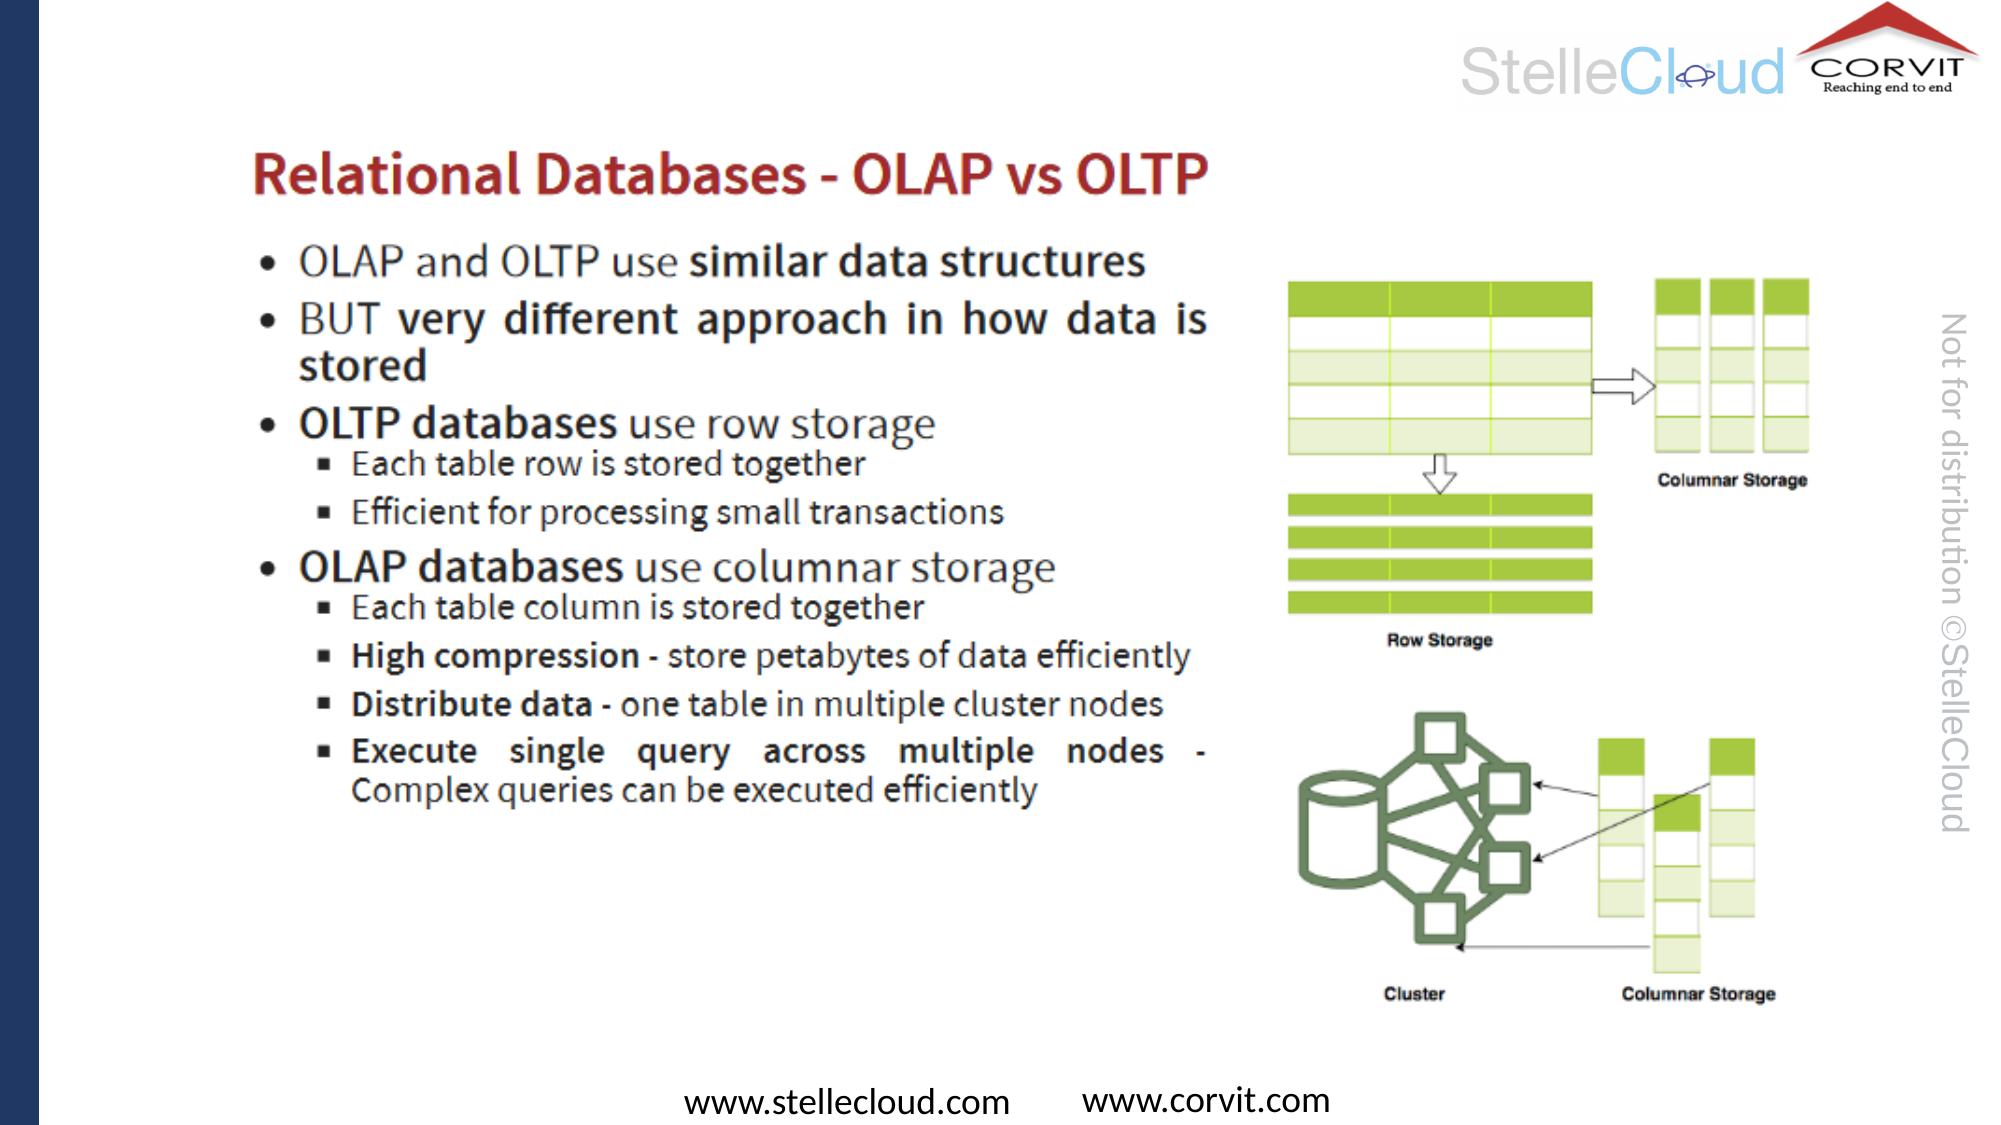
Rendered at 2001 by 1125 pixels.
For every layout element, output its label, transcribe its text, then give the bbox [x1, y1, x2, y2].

text_box www.corvit.com [1067, 1067, 1347, 1125]
text_box www.stellecloud.com [669, 1069, 1027, 1125]
text_box Not for distribution ⒸStelleCloud [1927, 297, 1988, 1125]
picture [1455, 0, 1988, 111]
picture [237, 131, 1819, 1028]
